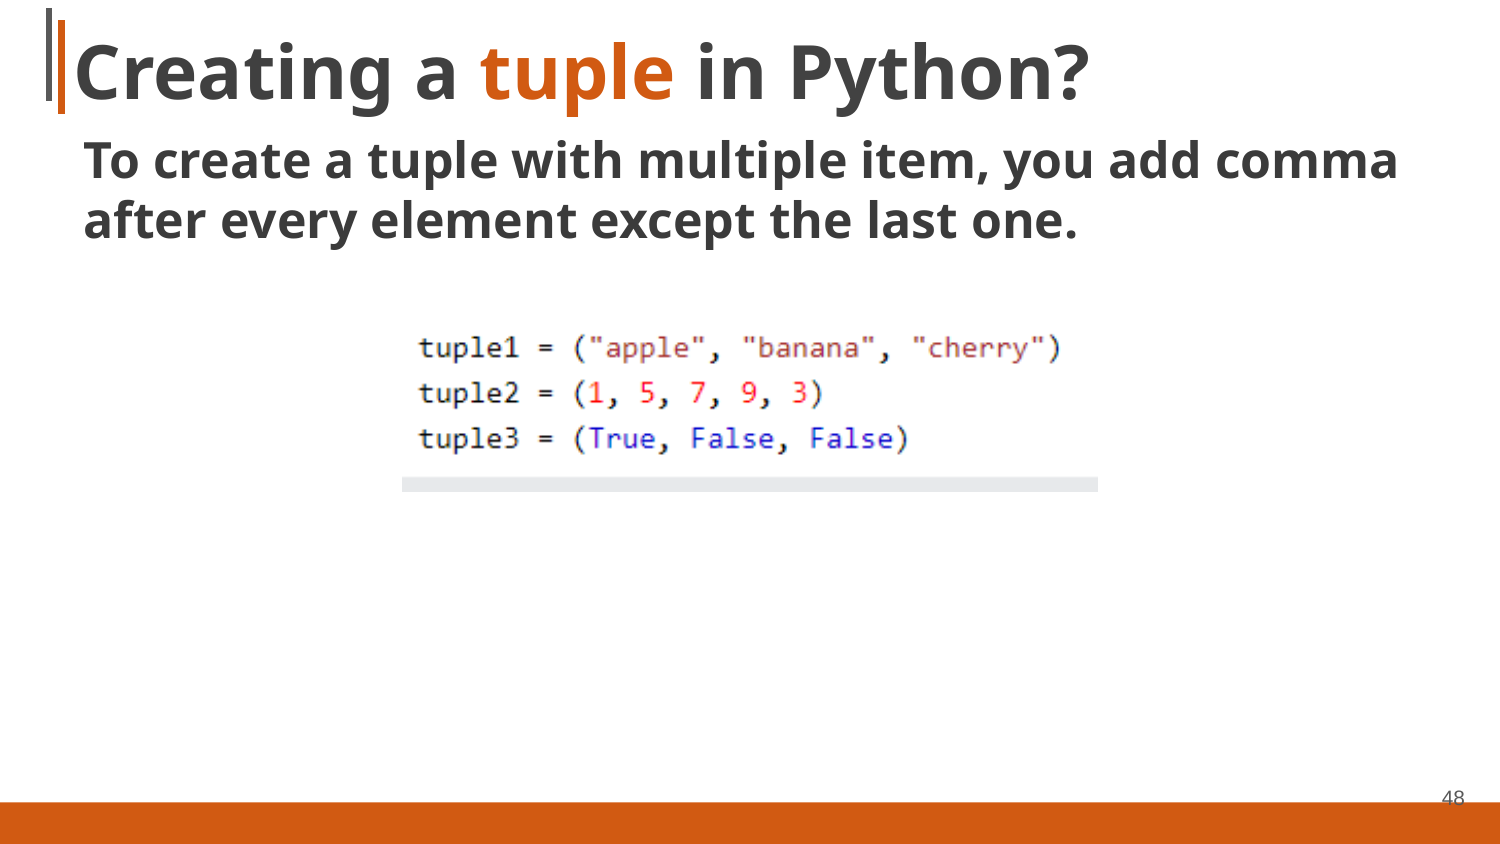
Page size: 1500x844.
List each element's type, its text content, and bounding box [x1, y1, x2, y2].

text_box [0, 802, 1500, 844]
title Creating a tuple in Python? [0, 0, 1500, 130]
picture [402, 308, 1098, 492]
subtitle To create a tuple with multiple item, you add comma after every element except the last one. [68, 113, 1432, 624]
slide_number 48 [1389, 764, 1480, 830]
